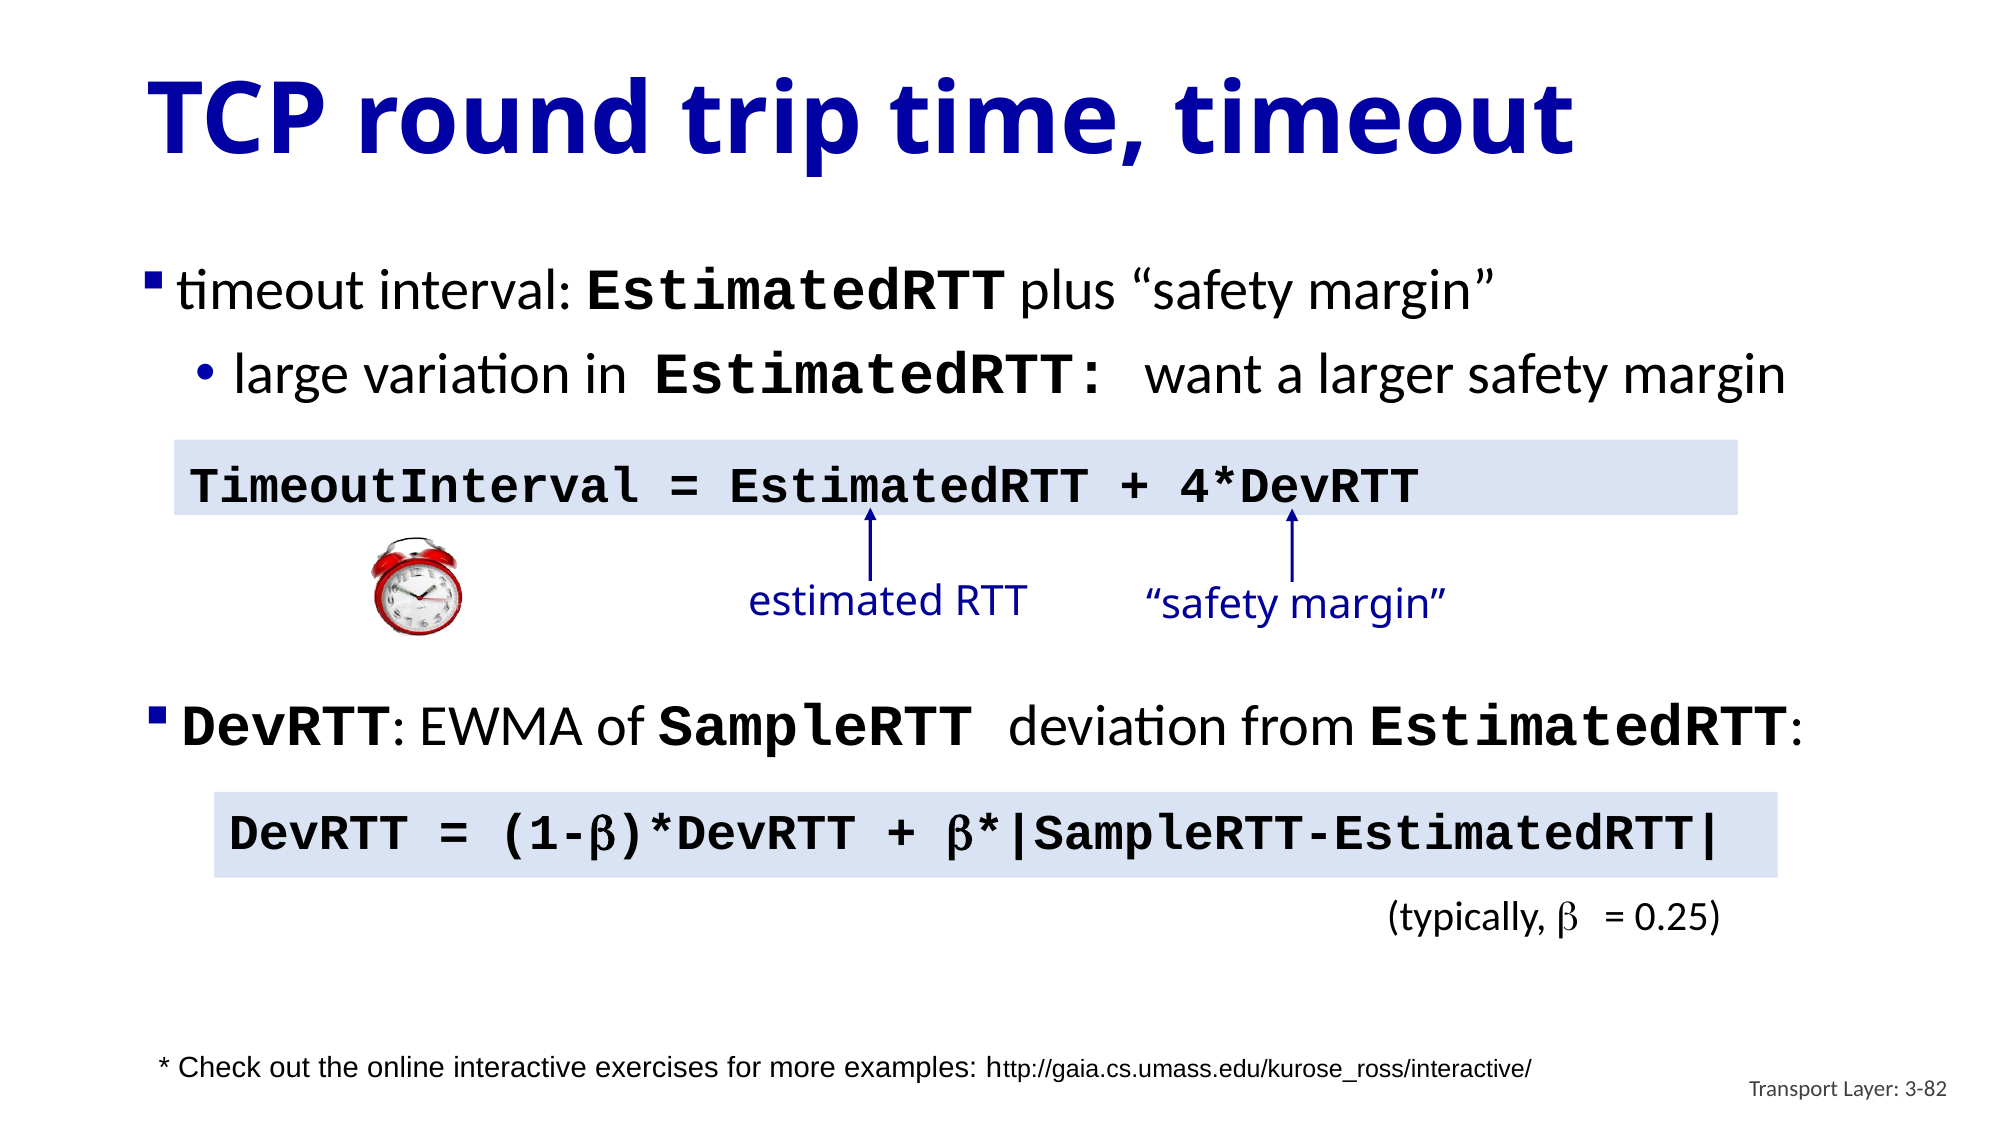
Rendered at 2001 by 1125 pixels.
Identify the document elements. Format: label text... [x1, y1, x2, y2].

text_box * Check out the online interactive exercises for more examples: http://gaia.cs.umass.edu/kurose_ross/interactive/ [143, 1040, 1788, 1091]
text_box timeout interval: EstimatedRTT plus “safety margin” large variation in EstimatedRTT: want a larger safety margin [104, 252, 1963, 438]
title TCP round trip time, timeout [131, 47, 2000, 195]
text_box DevRTT: EWMA of SampleRTT deviation from EstimatedRTT: [108, 687, 1967, 777]
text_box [213, 791, 1928, 947]
slide_number Transport Layer: 3-82 [1512, 1056, 1963, 1117]
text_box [174, 439, 1738, 636]
